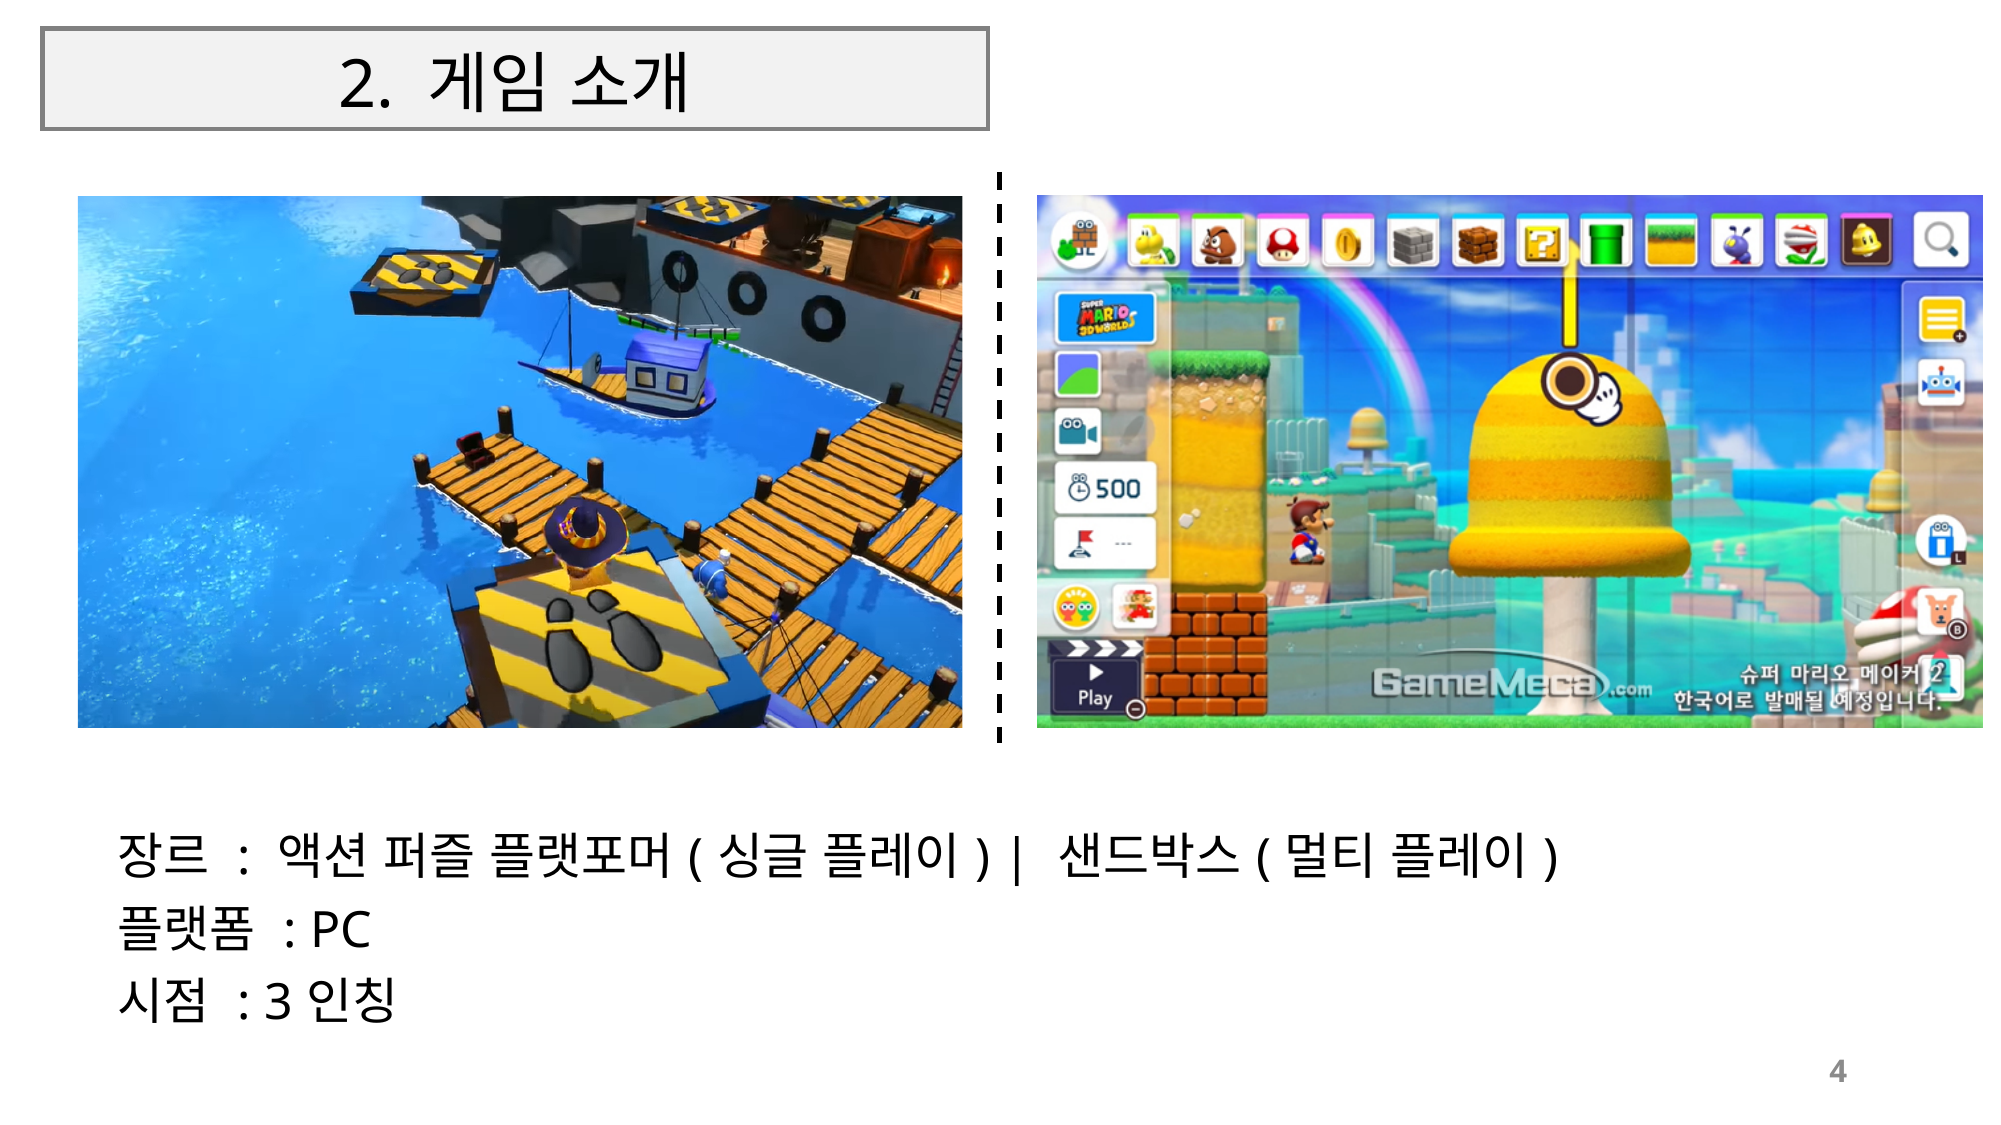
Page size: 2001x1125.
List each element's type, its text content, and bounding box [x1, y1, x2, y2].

table_header 장르 : 액션 퍼즐 플랫포머(싱글 플레이) | 샌드박스(멀티 플레이) 플랫폼 : PC 시점 : 3인칭 [102, 809, 1799, 1042]
slide_number 4 [1412, 1042, 1863, 1103]
title 2. 게임 소개 [42, 31, 988, 130]
picture [77, 195, 963, 728]
picture [1037, 195, 1983, 728]
